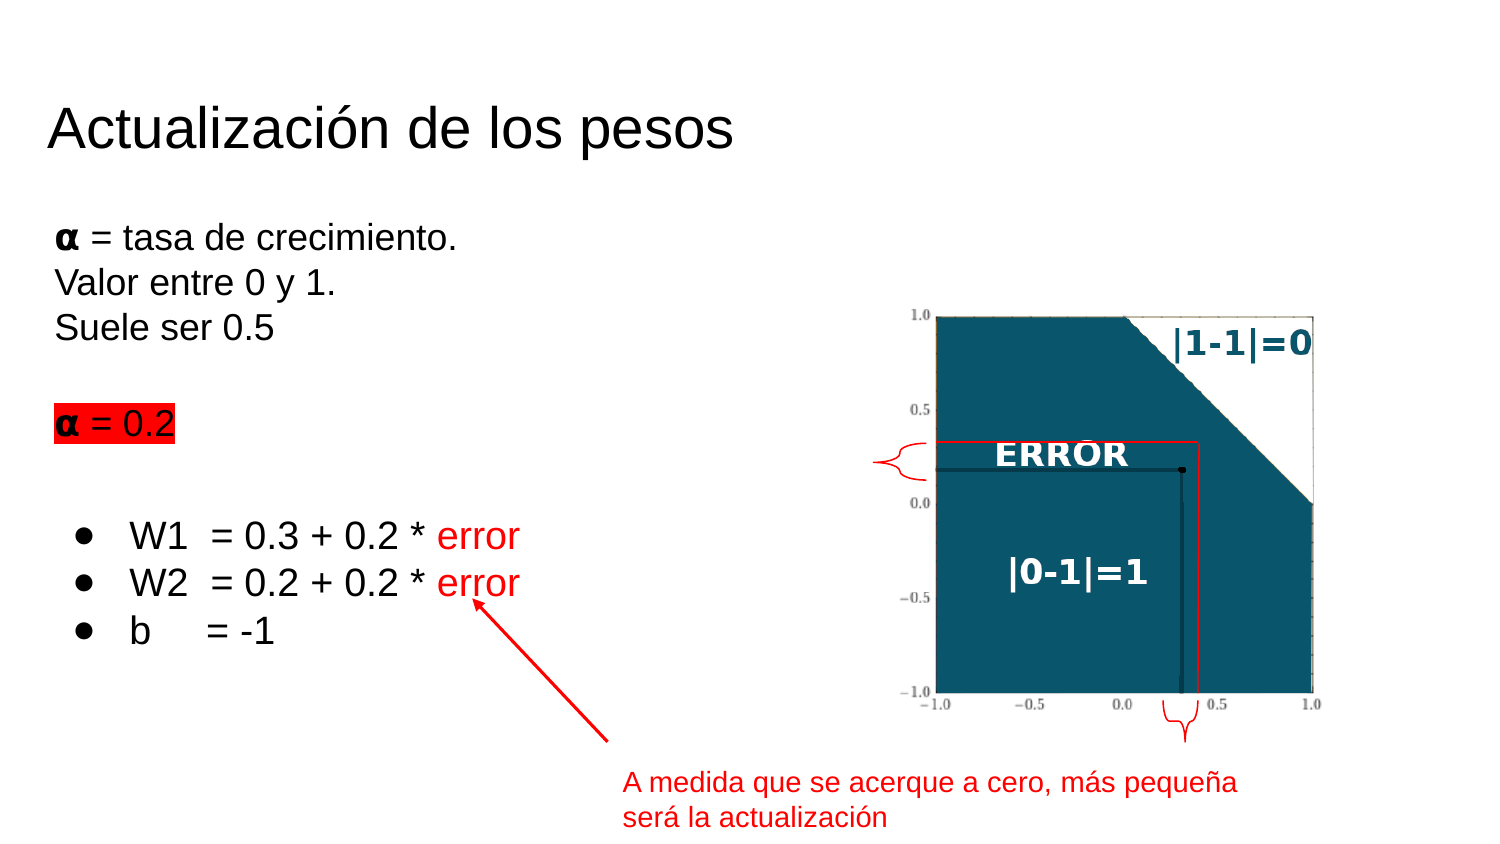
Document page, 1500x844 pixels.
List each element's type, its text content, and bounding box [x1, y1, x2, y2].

picture [864, 299, 1363, 749]
text_box 𝝰 = tasa de crecimiento. Valor entre 0 y 1. Suele ser 0.5 [39, 197, 508, 363]
text_box A medida que se acerque a cero, más pequeña será la actualización [607, 748, 1275, 844]
text_box W1 = 0.3 + 0.2 * error W2 = 0.2 + 0.2 * error b = -1 [39, 494, 588, 668]
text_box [471, 598, 608, 743]
title Actualización de los pesos [32, 75, 1187, 170]
text_box 𝝰 = 0.2 [39, 383, 221, 459]
